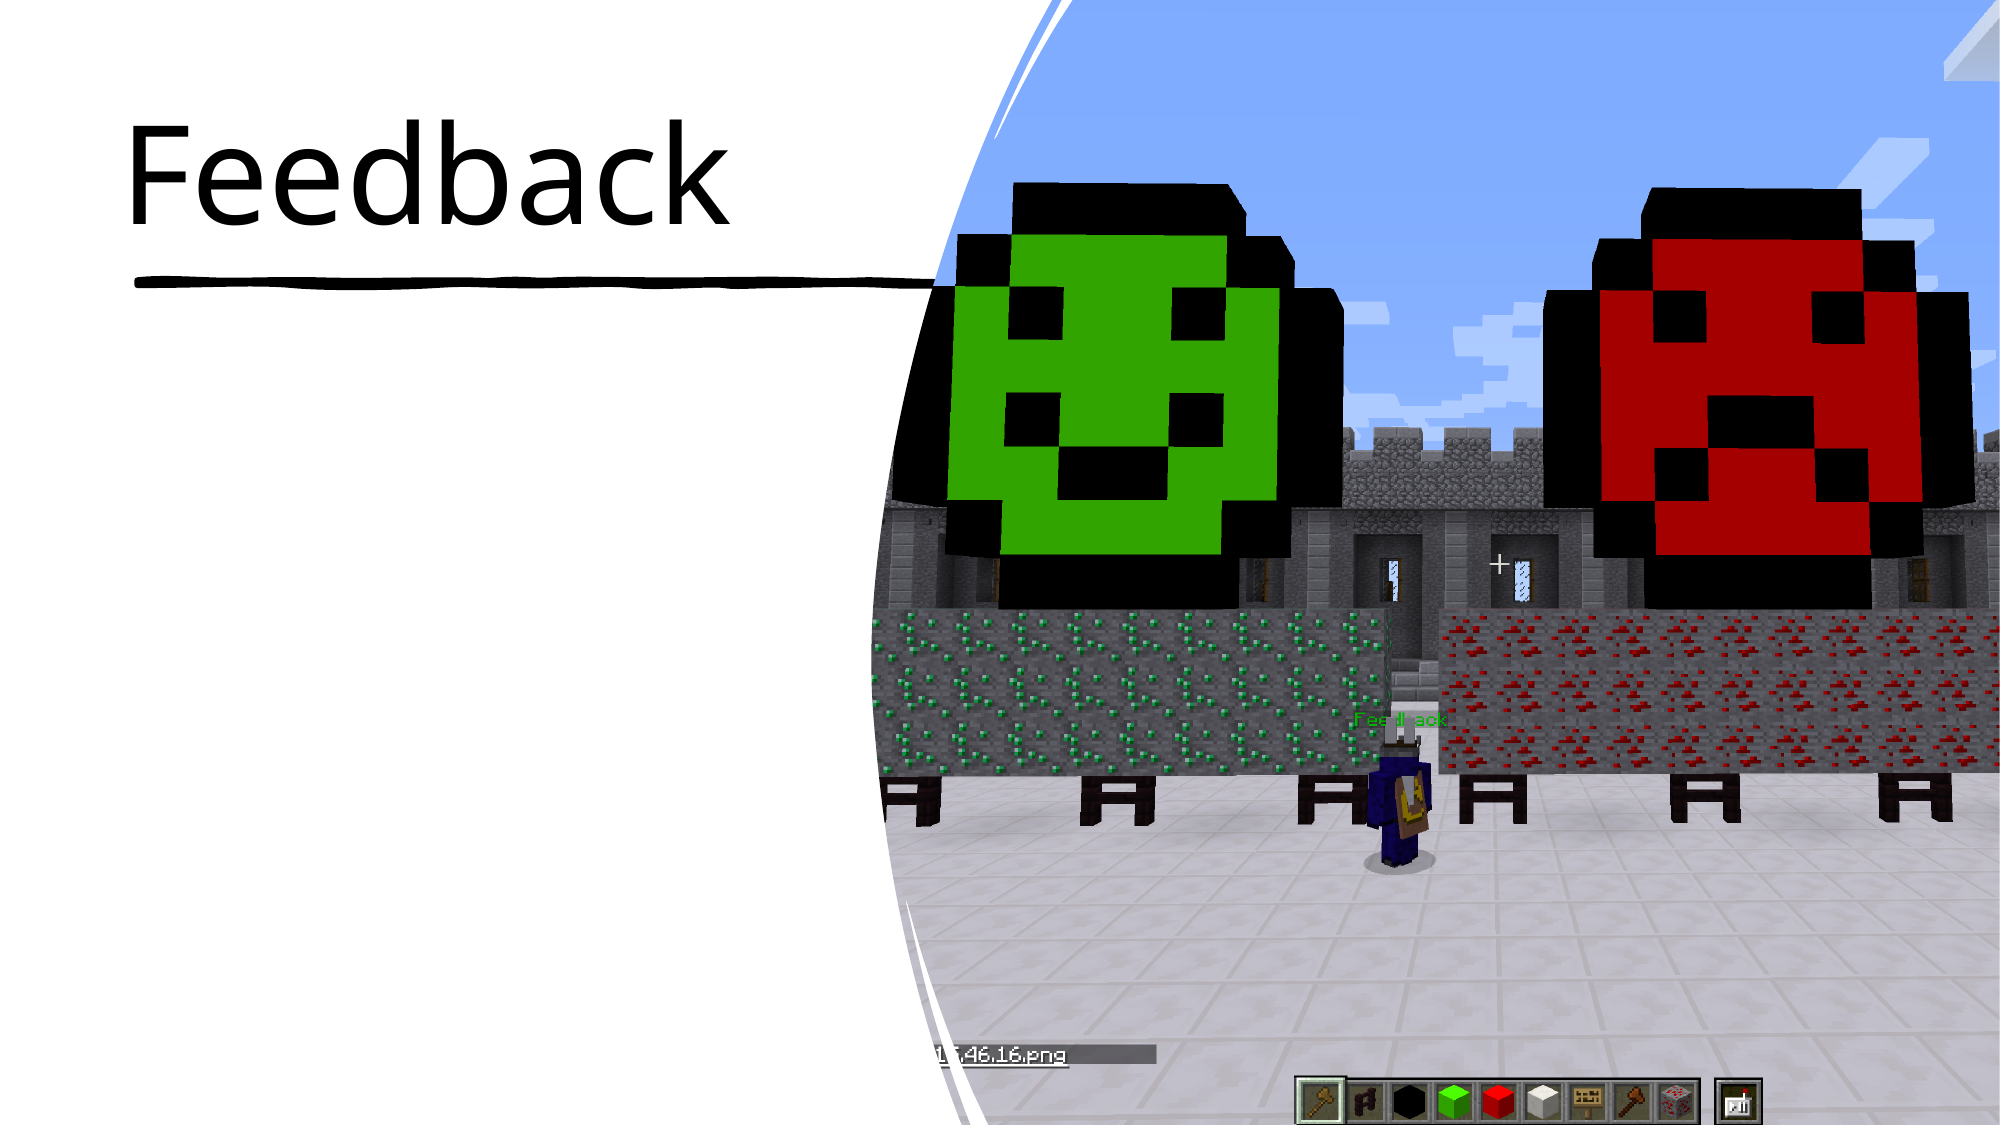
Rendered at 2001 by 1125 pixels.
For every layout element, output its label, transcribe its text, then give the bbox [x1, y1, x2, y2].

picture [871, 0, 2000, 1125]
title Feedback [105, 53, 822, 260]
